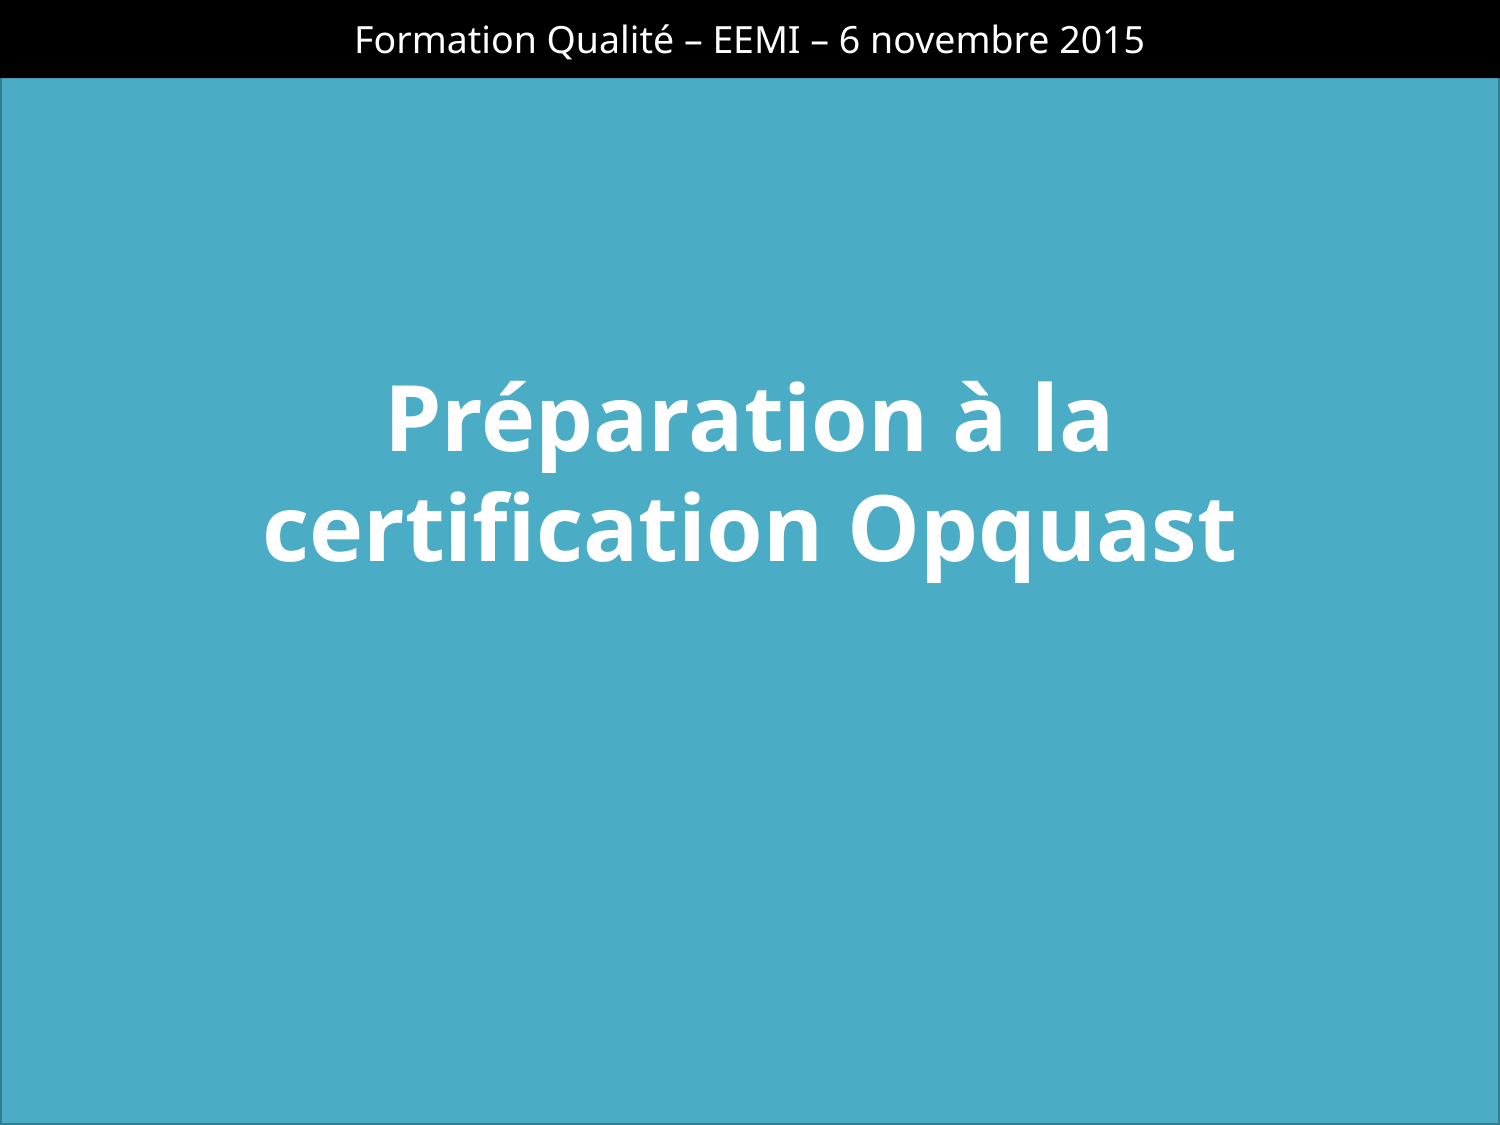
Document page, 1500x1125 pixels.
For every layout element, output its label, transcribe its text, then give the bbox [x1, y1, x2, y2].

title Préparation à la certification Opquast [112, 349, 1388, 591]
text_box Formation Qualité – EEMI – 6 novembre 2015 [0, 0, 1500, 79]
